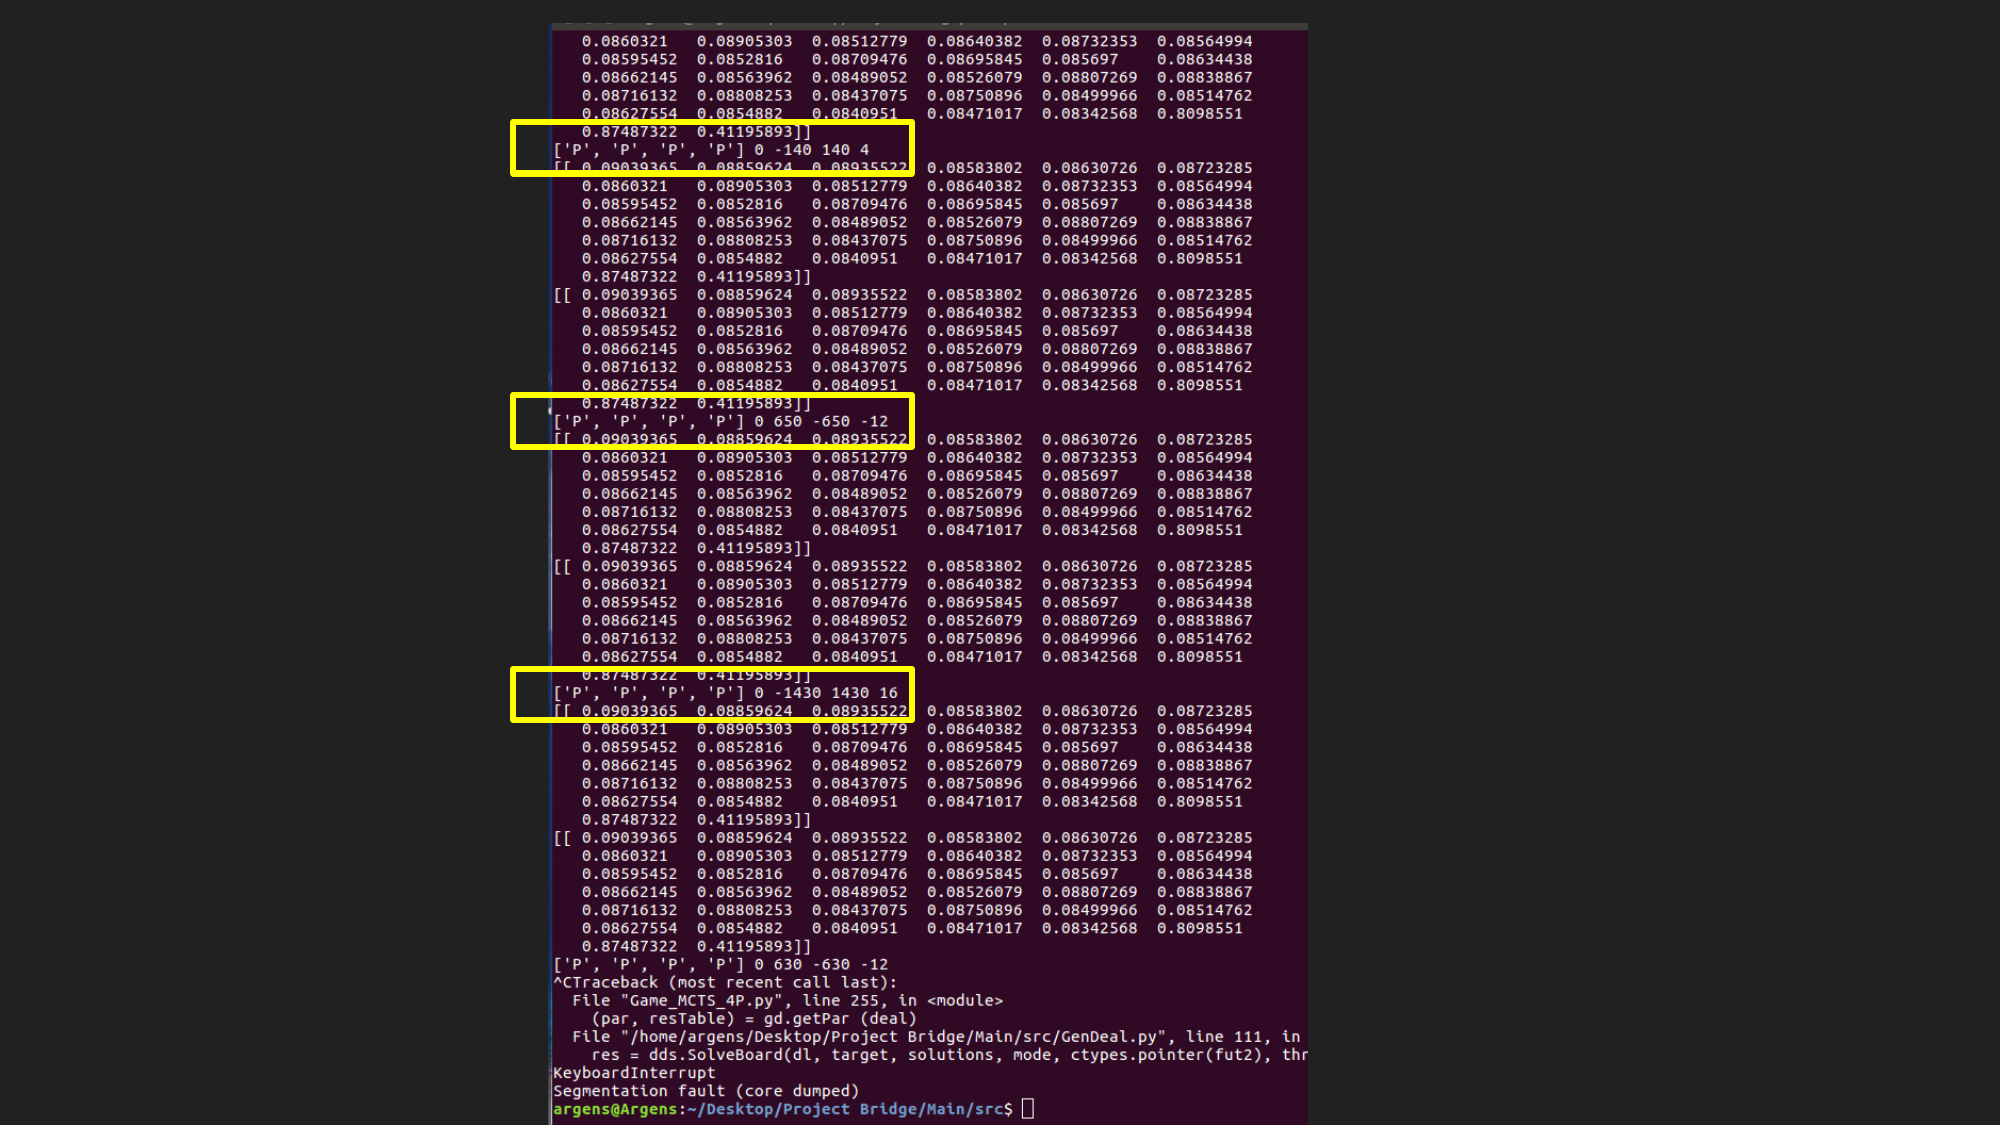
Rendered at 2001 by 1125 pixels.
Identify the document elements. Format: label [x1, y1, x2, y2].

picture [548, 22, 1309, 1125]
text_box [512, 667, 548, 722]
text_box [512, 121, 548, 175]
text_box [512, 394, 548, 448]
